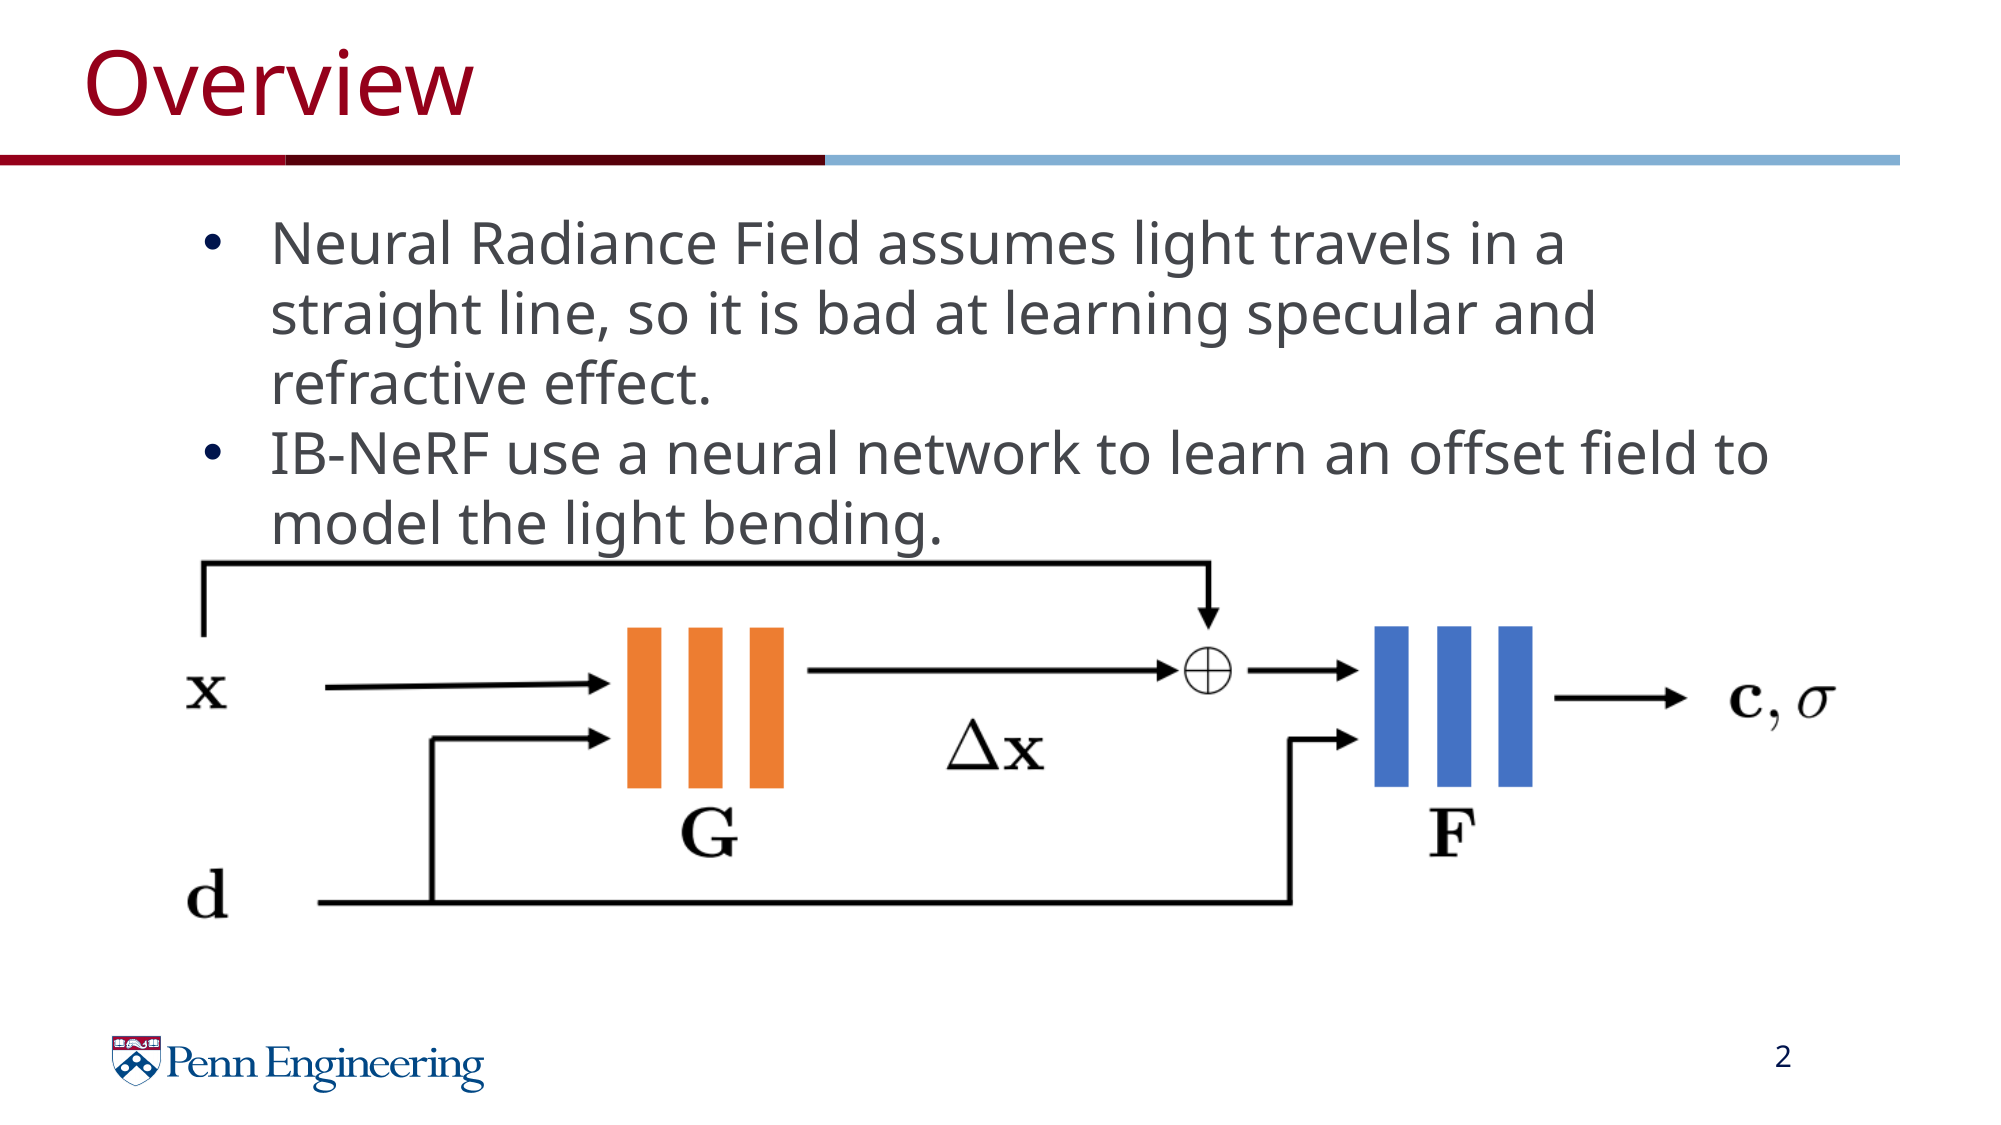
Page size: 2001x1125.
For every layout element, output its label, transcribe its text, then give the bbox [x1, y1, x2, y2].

title Overview [67, 3, 1868, 156]
list Neural Radiance Field assumes light travels in a straight line, so it is bad at learning specular and refractive effect. IB-NeRF use a neural network to learn an offset field to model the light bending. [184, 197, 1805, 441]
picture [98, 443, 1892, 1005]
slide_number 2 [1389, 1027, 1810, 1088]
picture [99, 1027, 496, 1097]
